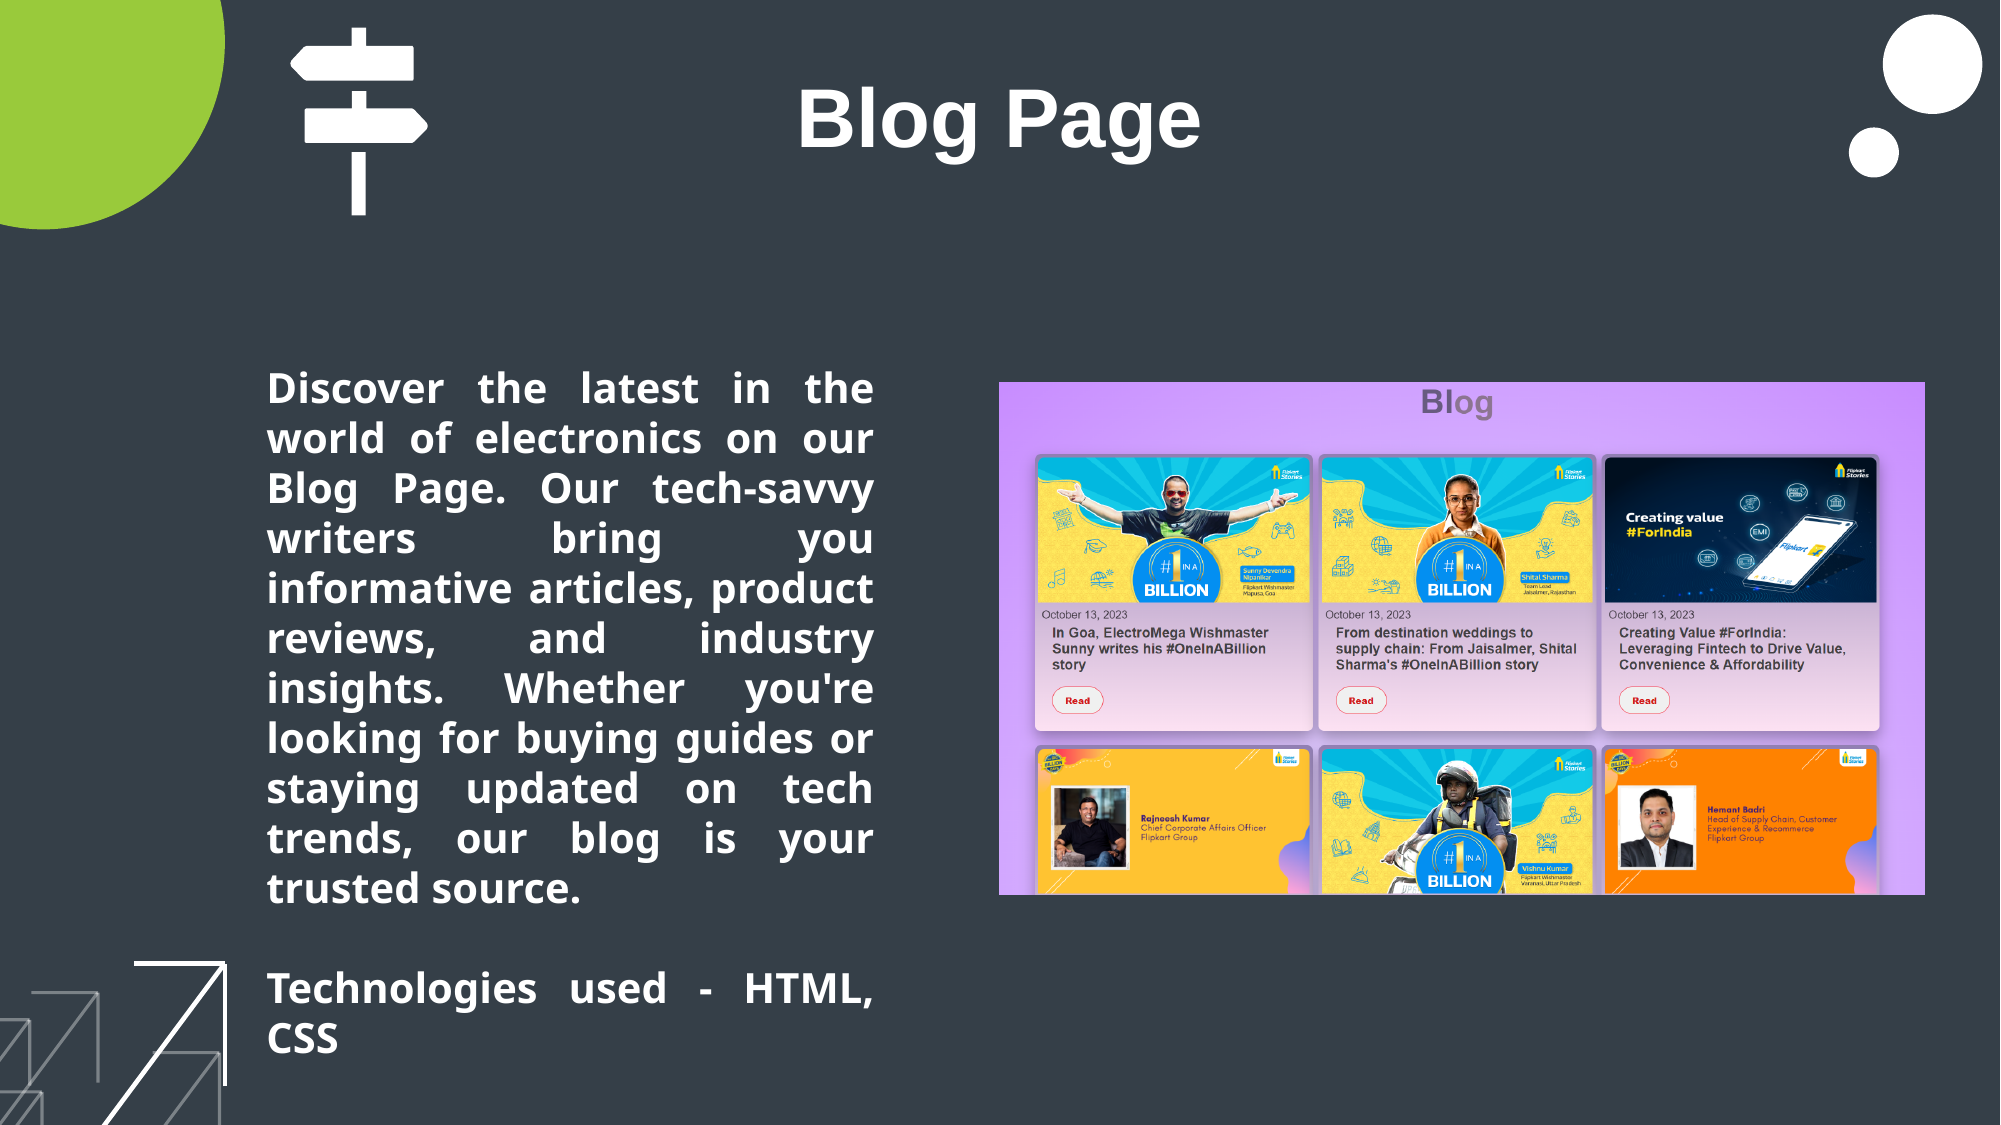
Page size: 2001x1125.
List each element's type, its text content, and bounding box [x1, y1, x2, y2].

text_box Discover the latest in the world of electronics on our Blog Page. Our tech-savvy writers bring you informative articles, product reviews, and industry insights. Whether you're looking for buying guides or staying updated on tech trends, our blog is your trusted source. Technologies used - HTML, CSS [251, 354, 890, 908]
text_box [0, 963, 225, 1125]
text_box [290, 27, 428, 216]
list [999, 382, 1925, 895]
text_box [0, 0, 226, 231]
text_box [1847, 126, 1900, 179]
text_box Blog Page [460, 56, 1540, 172]
text_box [1881, 13, 1984, 116]
